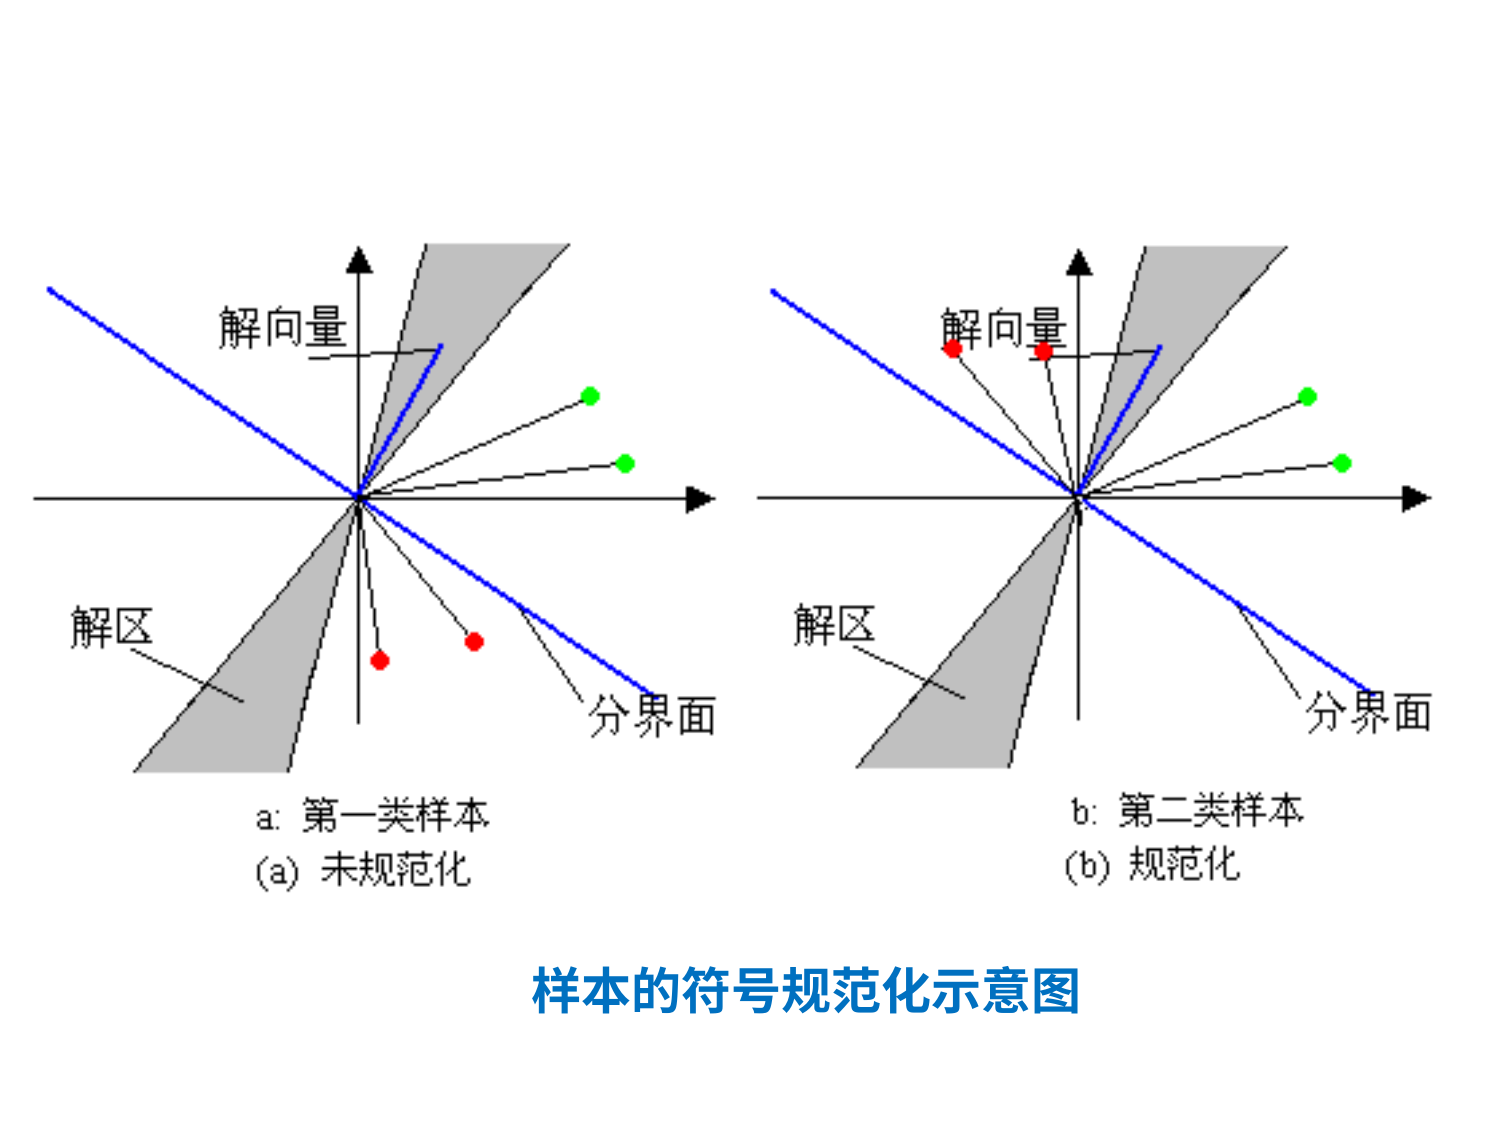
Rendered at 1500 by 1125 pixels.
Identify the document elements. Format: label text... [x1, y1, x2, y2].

picture [29, 231, 738, 896]
picture [750, 231, 1459, 890]
text_box 样本的符号规范化示意图 [516, 952, 1097, 1027]
